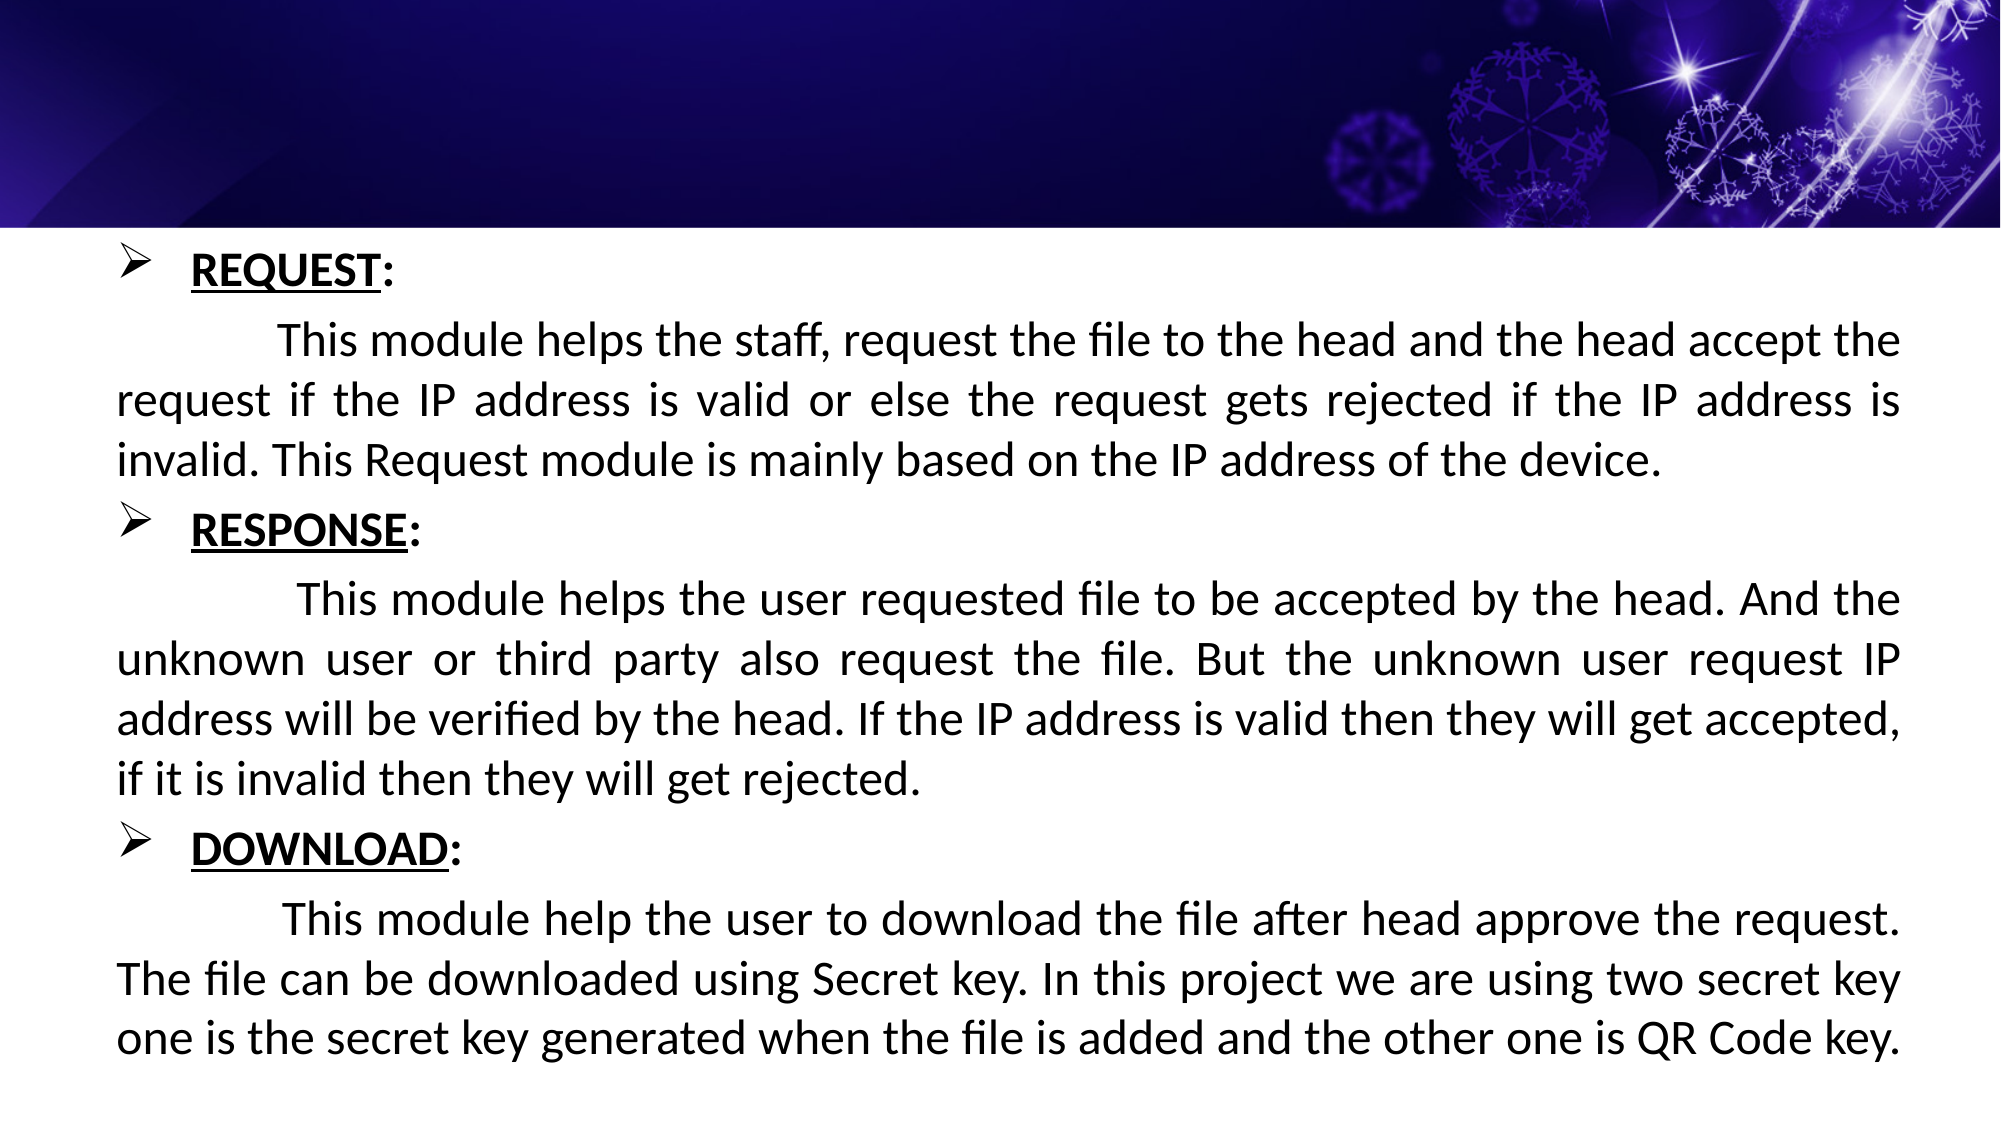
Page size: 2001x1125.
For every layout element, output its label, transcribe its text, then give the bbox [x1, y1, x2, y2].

picture [0, 0, 2001, 1125]
list REQUEST: This module helps the staff, request the file to the head and the head accept the request if the IP address is valid or else the request gets rejected if the IP address is invalid. This Request module is mainly based on the IP address of the device. RESPONSE: This module helps the user requested file to be accepted by the head. And the unknown user or third party also request the file. But the unknown user request IP address will be verified by the head. If the IP address is valid then they will get accepted, if it is invalid then they will get rejected. DOWNLOAD: This module help the user to download the file after head approve the request. The file can be downloaded using Secret key. In this project we are using two secret key one is the secret key generated when the file is added and the other one is QR Code key. [101, 229, 1920, 1100]
